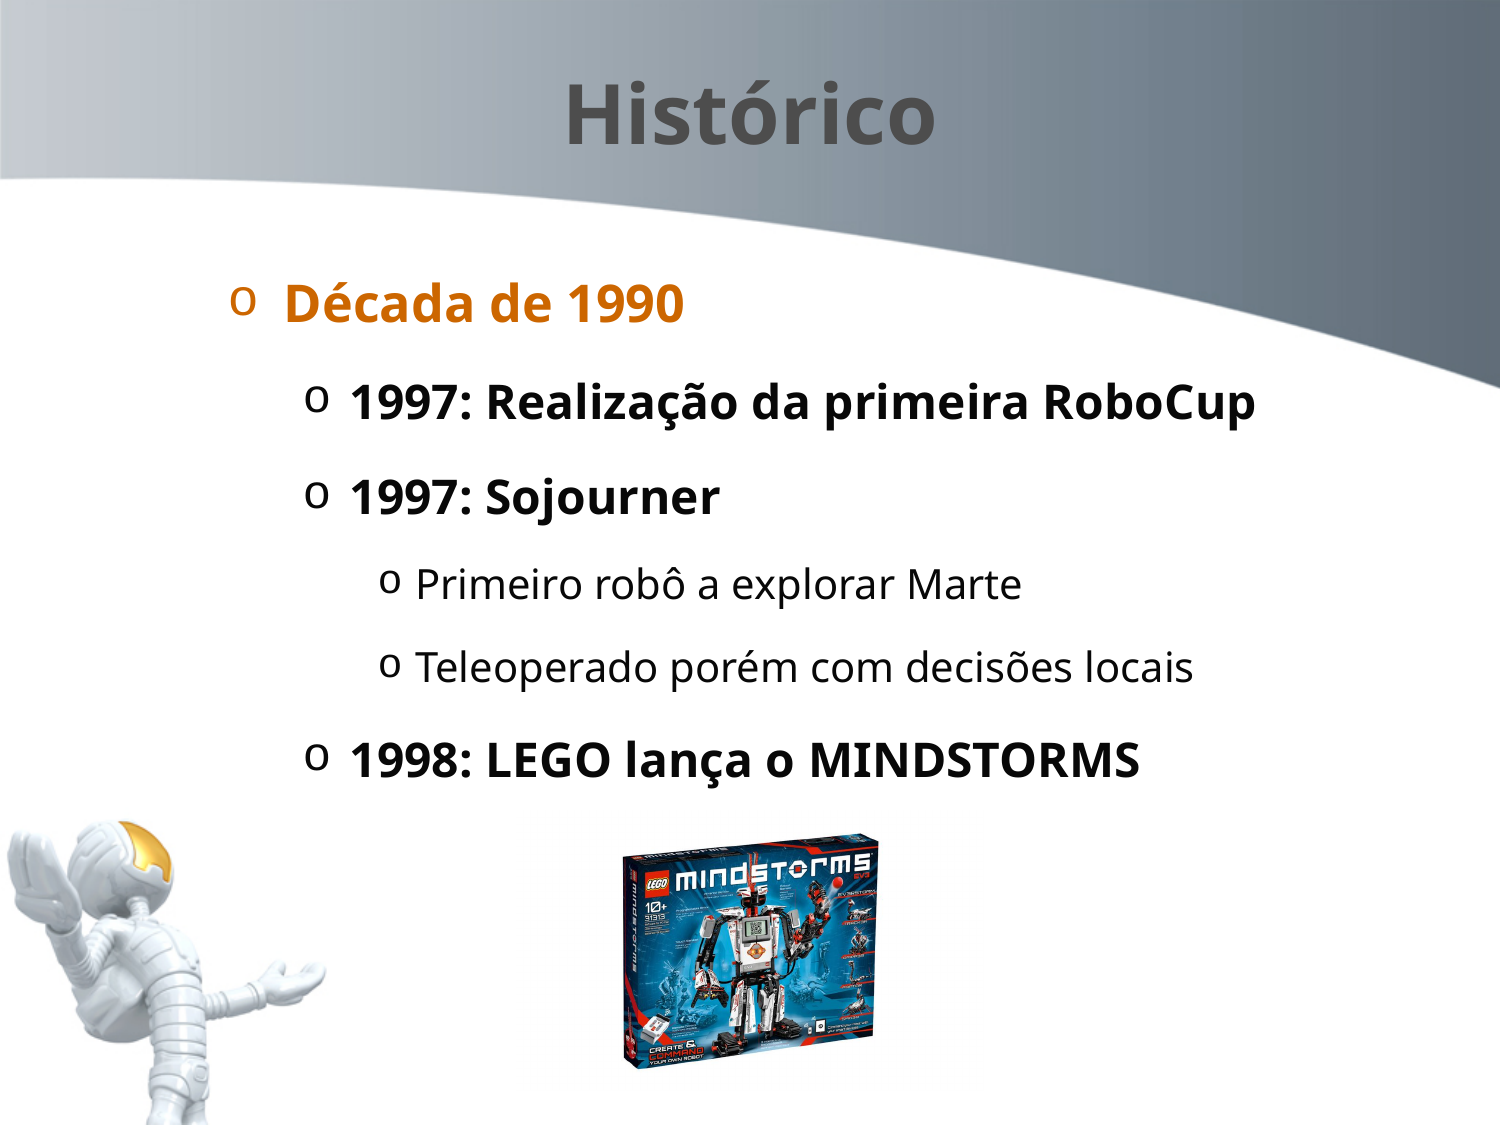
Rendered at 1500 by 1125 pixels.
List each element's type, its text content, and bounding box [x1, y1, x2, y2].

list Década de 1990 1997: Realização da primeira RoboCup 1997: Sojourner Primeiro robô a explorar Marte Teleoperado porém com decisões locais 1998: LEGO lança o MINDSTORMS [212, 231, 1424, 1012]
title Histórico [212, 4, 1288, 218]
picture [0, 0, 1500, 1125]
